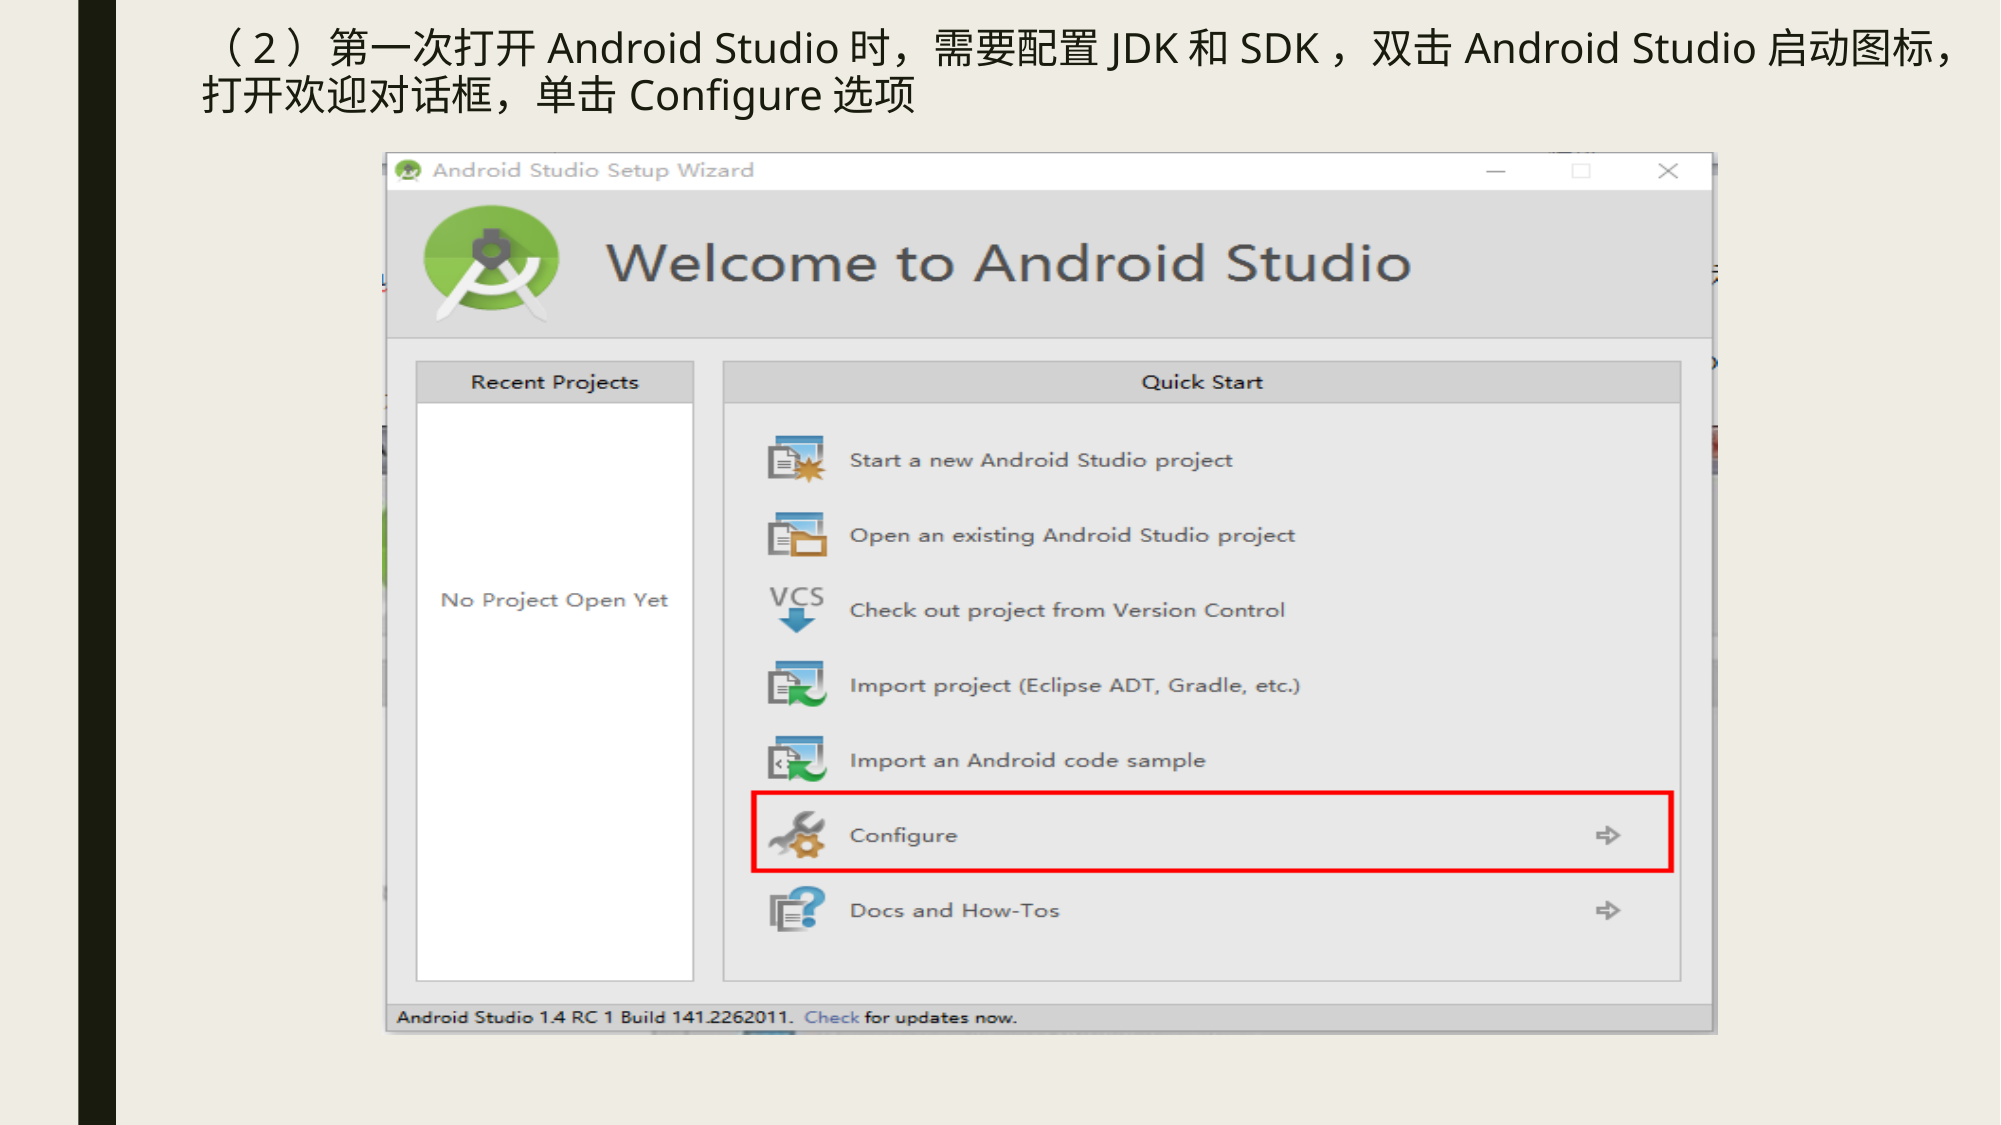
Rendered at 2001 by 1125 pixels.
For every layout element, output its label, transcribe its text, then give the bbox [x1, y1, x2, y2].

list （2）第一次打开Android Studio时，需要配置JDK和SDK，双击Android Studio启动图标，打开欢迎对话框，单击Configure选项 [186, 18, 1950, 1094]
picture [382, 152, 1718, 1035]
